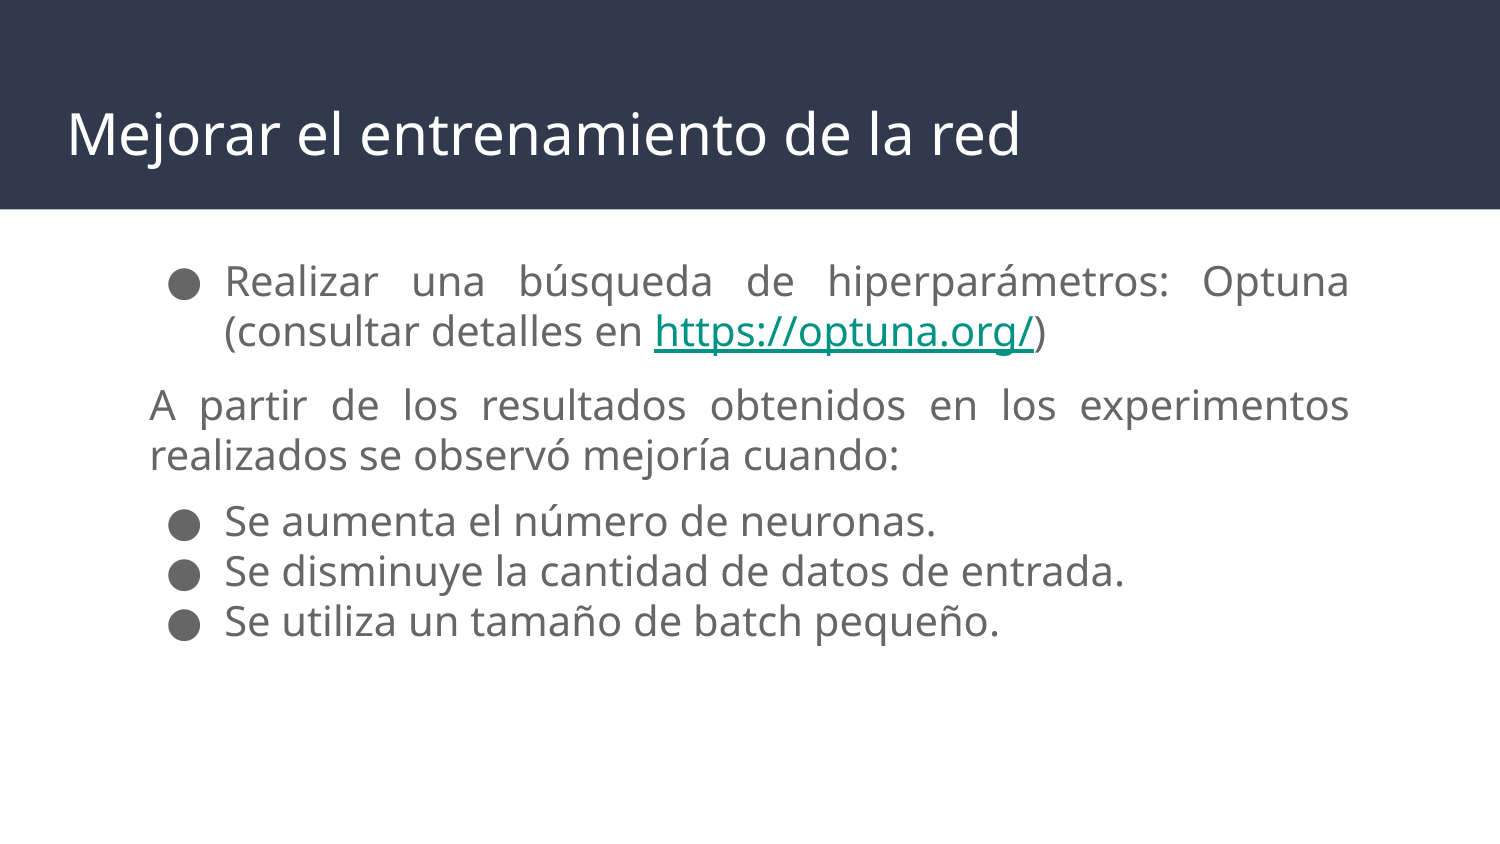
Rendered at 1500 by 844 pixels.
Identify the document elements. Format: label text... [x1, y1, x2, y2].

list Realizar una búsqueda de hiperparámetros: Optuna (consultar detalles en https://optuna.org/) A partir de los resultados obtenidos en los experimentos realizados se observó mejoría cuando: Se aumenta el número de neuronas. Se disminuye la cantidad de datos de entrada. Se utiliza un tamaño de batch pequeño. [134, 239, 1366, 804]
title Mejorar el entrenamiento de la red [51, 82, 1449, 185]
